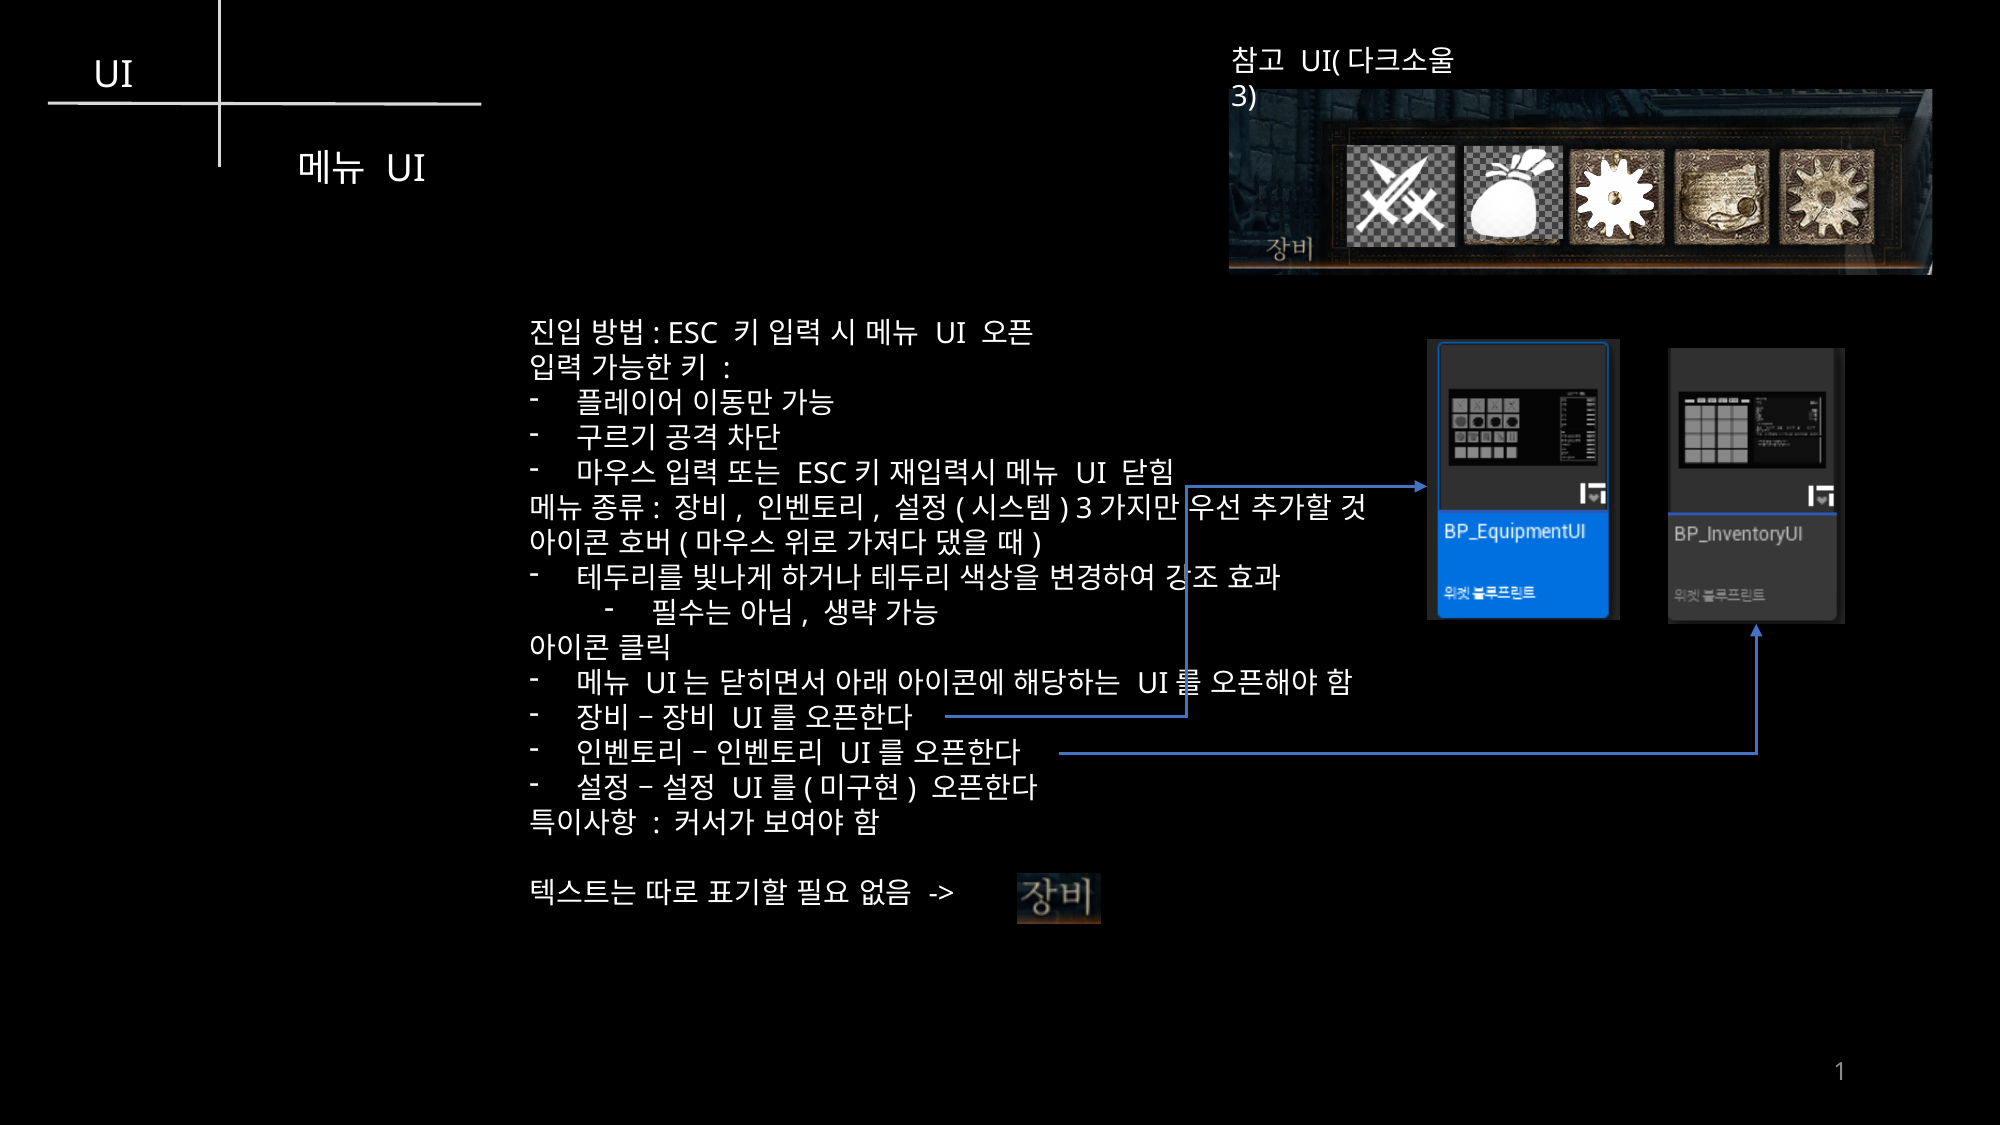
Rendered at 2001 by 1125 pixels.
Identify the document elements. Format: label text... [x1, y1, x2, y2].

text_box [1058, 623, 1757, 754]
picture [1464, 145, 1563, 240]
text_box 진입 방법: ESC 키 입력 시 메뉴 UI 오픈 입력 가능한 키 : 플레이어 이동만 가능 구르기 공격 차단 마우스 입력 또는 ESC키 재입력시 메뉴 UI 닫힘 메뉴 종류: 장비, 인벤토리, 설정(시스템) 3가지만 우선 추가할 것 아이콘 호버(마우스 위로 가져다 댔을 때) 테두리를 빛나게 하거나 테두리 색상을 변경하여 강조 효과 필수는 아님, 생략 가능 아이콘 클릭 메뉴 UI는 닫히면서 아래 아이콘에 해당하는 UI를 오픈해야 함 장비 – 장비 UI를 오픈한다 인벤토리 – 인벤토리 UI를 오픈한다 설정 – 설정 UI를(미구현) 오픈한다 특이사항 : 커서가 보여야 함 텍스트는 따로 표기할 필요 없음 -> [514, 307, 1933, 917]
slide_number 1 [1412, 1042, 1863, 1103]
picture [1667, 348, 1845, 624]
picture [1574, 157, 1655, 238]
picture [1427, 339, 1620, 620]
text_box 메뉴 UI [219, 137, 504, 197]
picture [1345, 145, 1458, 247]
text_box UI [6, 42, 218, 103]
picture [1017, 873, 1101, 924]
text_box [1216, 35, 1933, 275]
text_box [945, 486, 1427, 717]
